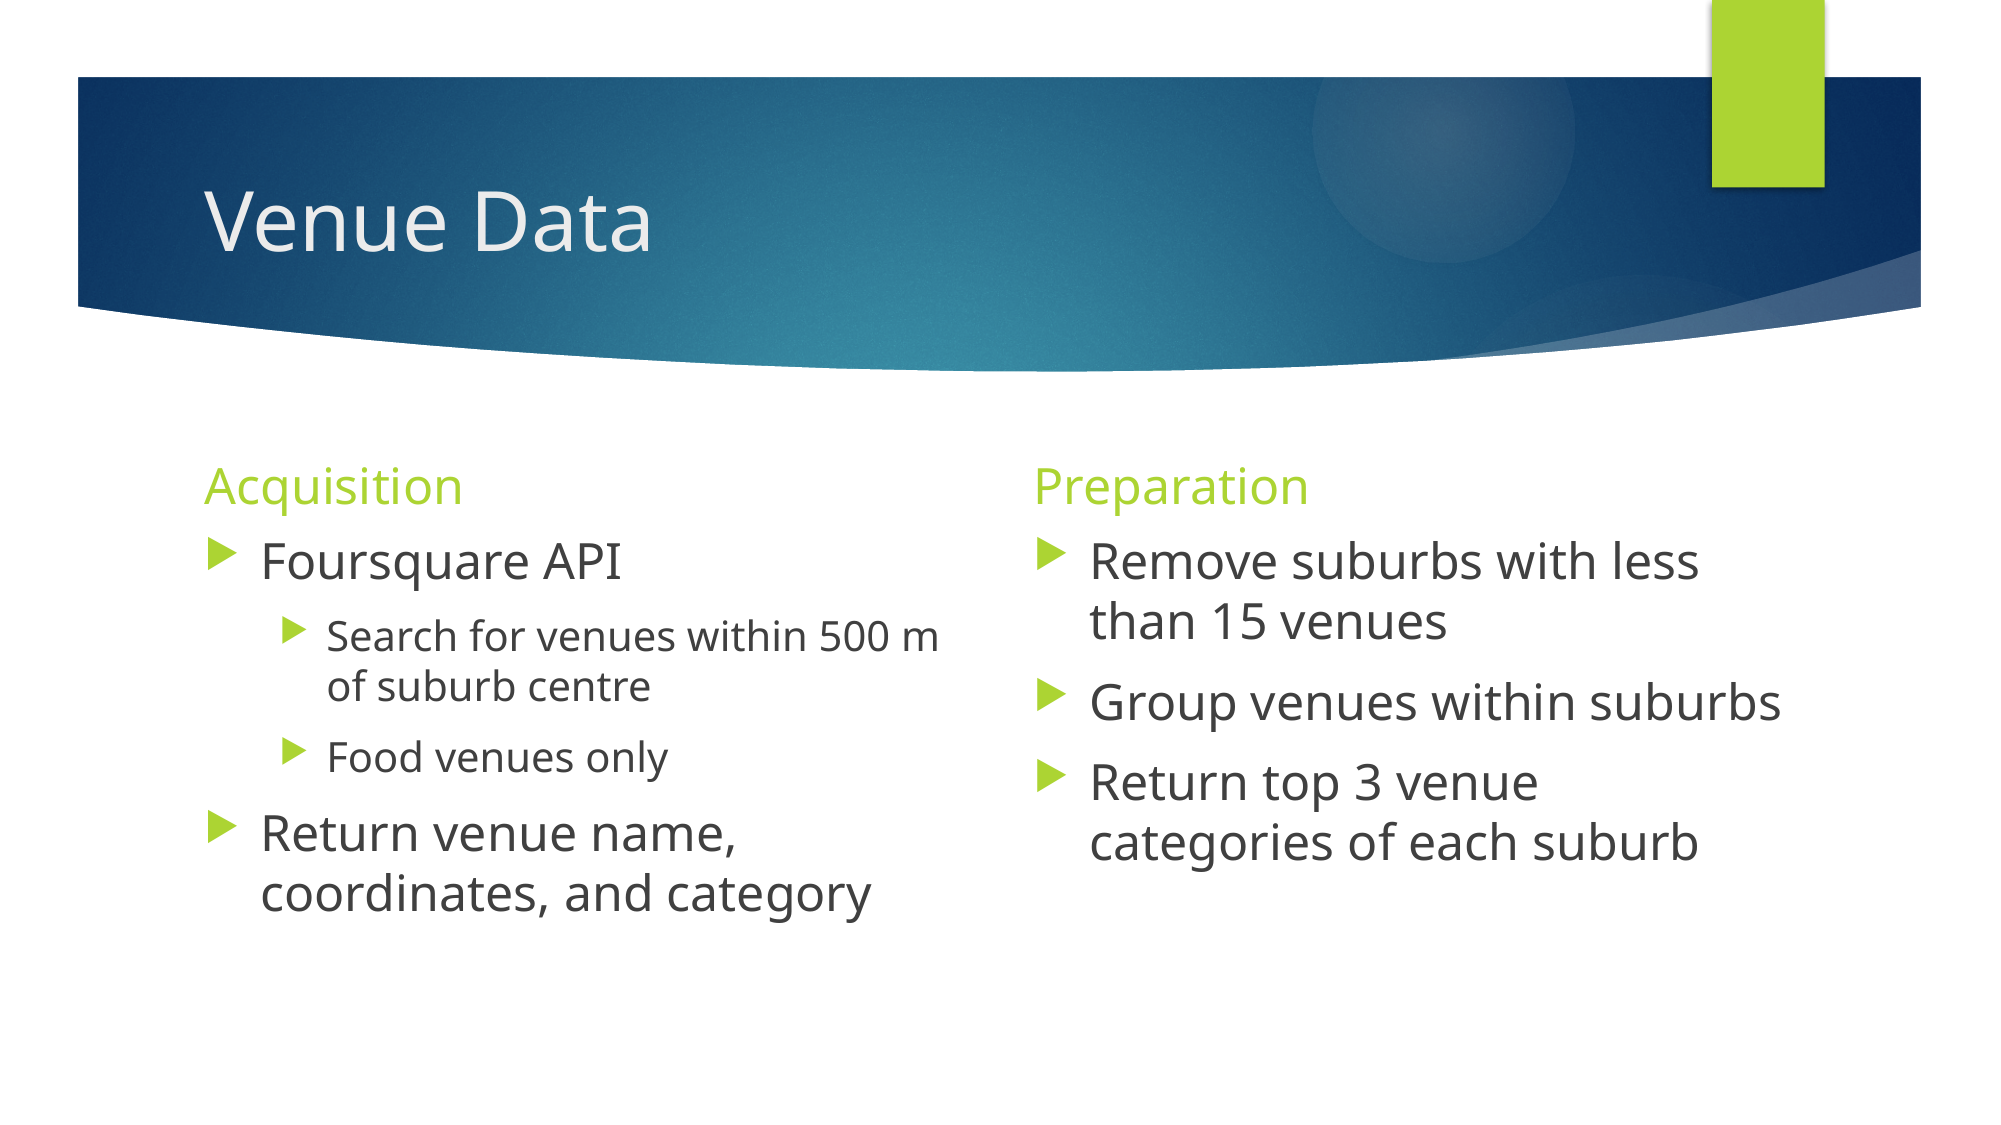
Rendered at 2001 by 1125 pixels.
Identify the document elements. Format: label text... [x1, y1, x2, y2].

list Remove suburbs with less than 15 venues Group venues within suburbs Return top 3 venue categories of each suburb [1018, 521, 1810, 988]
title Venue Data [189, 159, 1627, 276]
list Acquisition [189, 427, 981, 521]
list Preparation [1018, 427, 1810, 521]
list Foursquare API Search for venues within 500 m of suburb centre Food venues only Return venue name, coordinates, and category [189, 521, 981, 988]
